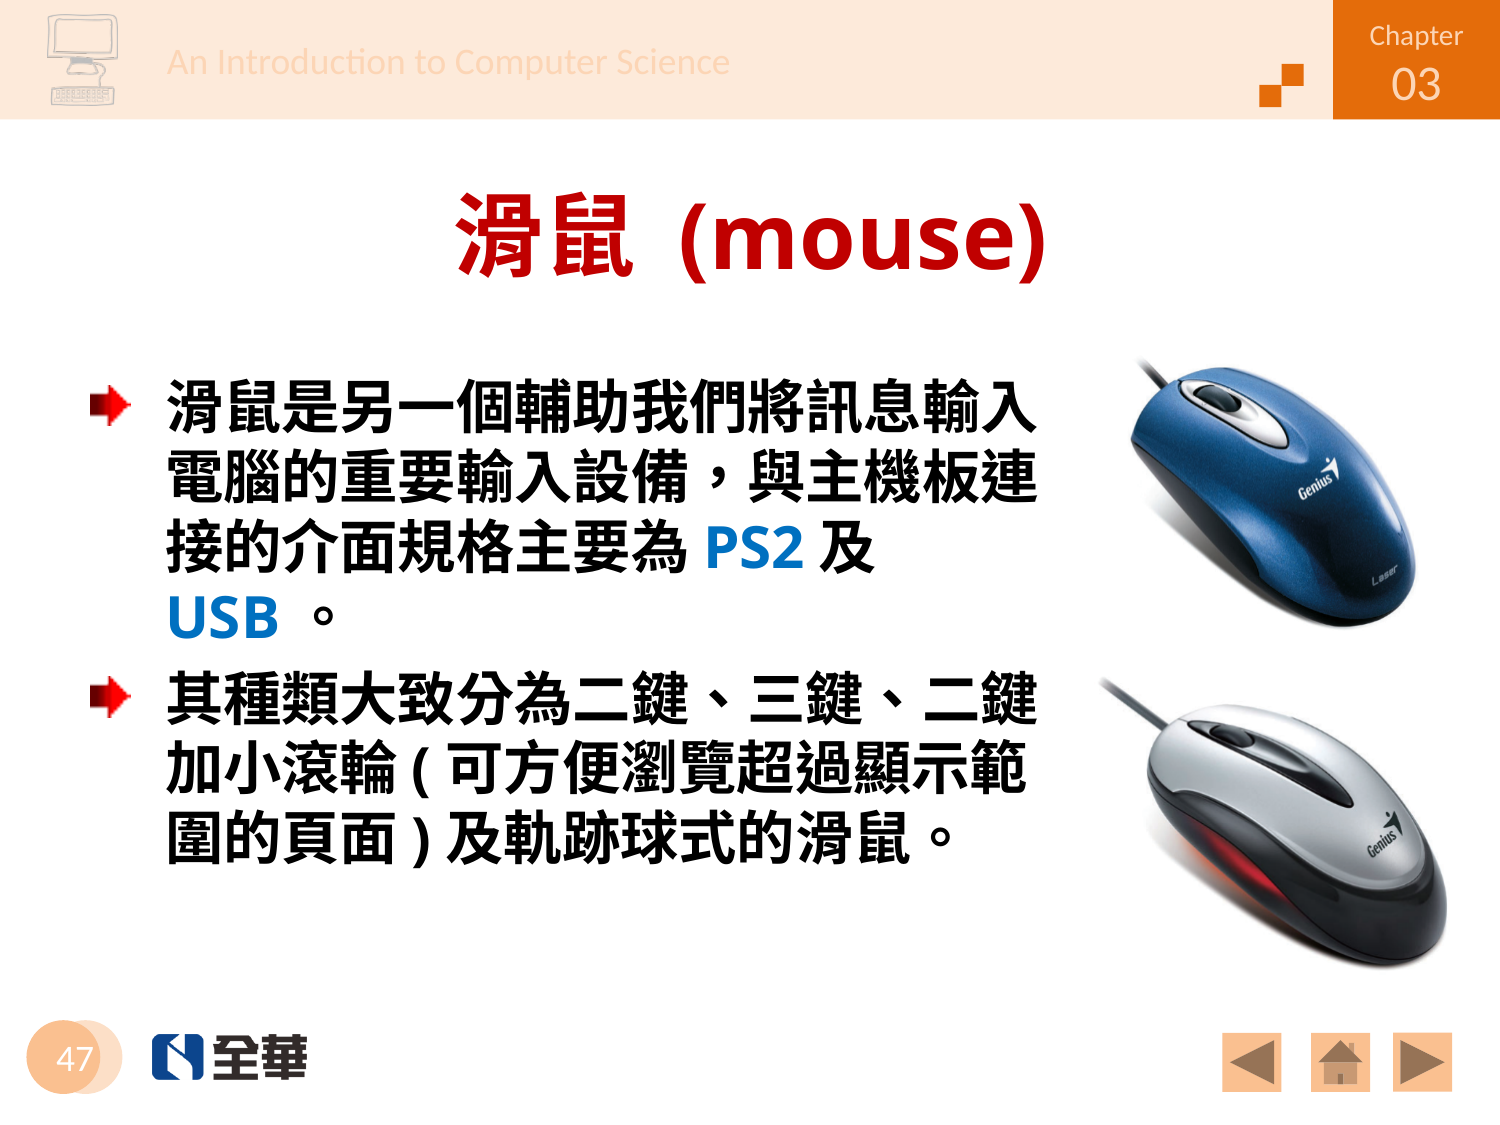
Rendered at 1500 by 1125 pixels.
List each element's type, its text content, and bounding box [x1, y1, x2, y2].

picture [90, 676, 131, 718]
list 滑鼠是另一個輔助我們將訊息輸入電腦的重要輸入設備，與主機板連接的介面規格主要為PS2及USB。 其種類大致分為二鍵、三鍵、二鍵加小滾輪(可方便瀏覽超過顯示範圍的頁面)及軌跡球式的滑鼠。 [75, 363, 1083, 1005]
picture [47, 14, 118, 106]
picture [1114, 345, 1426, 640]
picture [90, 385, 131, 426]
picture [1081, 665, 1458, 976]
picture [152, 1034, 307, 1080]
title 滑鼠 (mouse) [75, 138, 1425, 327]
